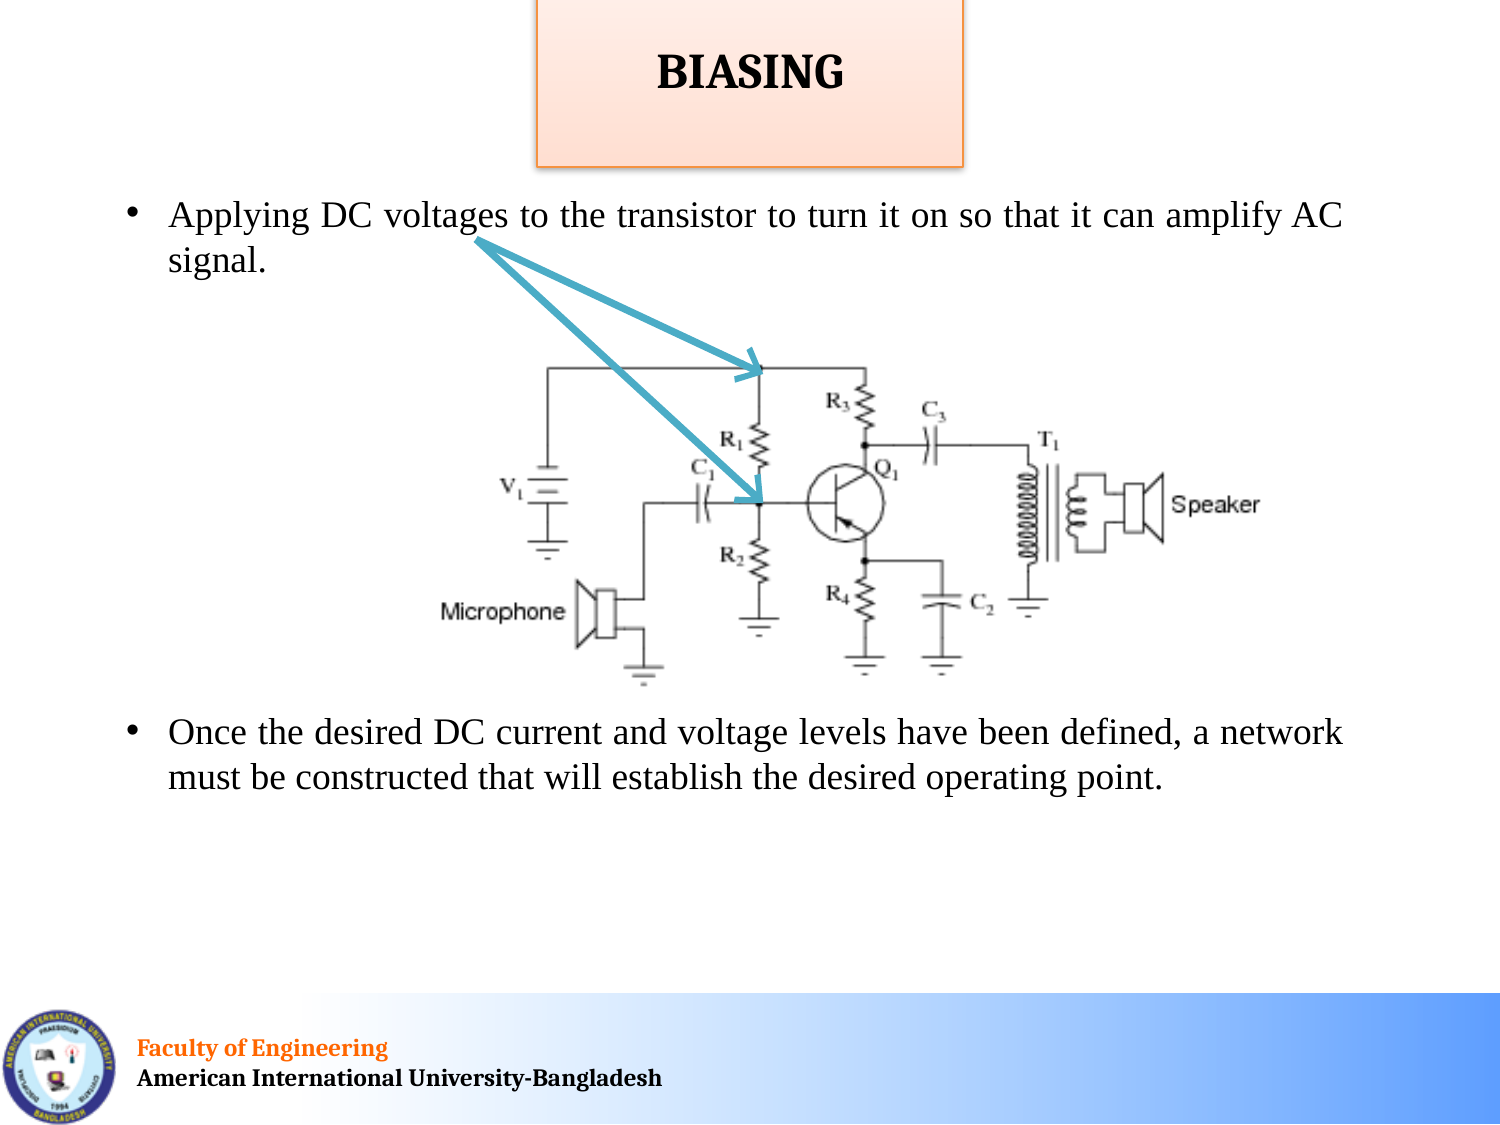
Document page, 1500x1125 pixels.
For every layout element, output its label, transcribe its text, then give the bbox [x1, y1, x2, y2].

list Applying DC voltages to the transistor to turn it on so that it can amplify AC signal. Once the desired DC current and voltage levels have been defined, a network must be constructed that will establish the desired operating point. [111, 182, 1361, 853]
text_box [475, 238, 764, 504]
title BIASING [536, 0, 964, 168]
picture [434, 357, 1269, 693]
picture [0, 1007, 119, 1125]
